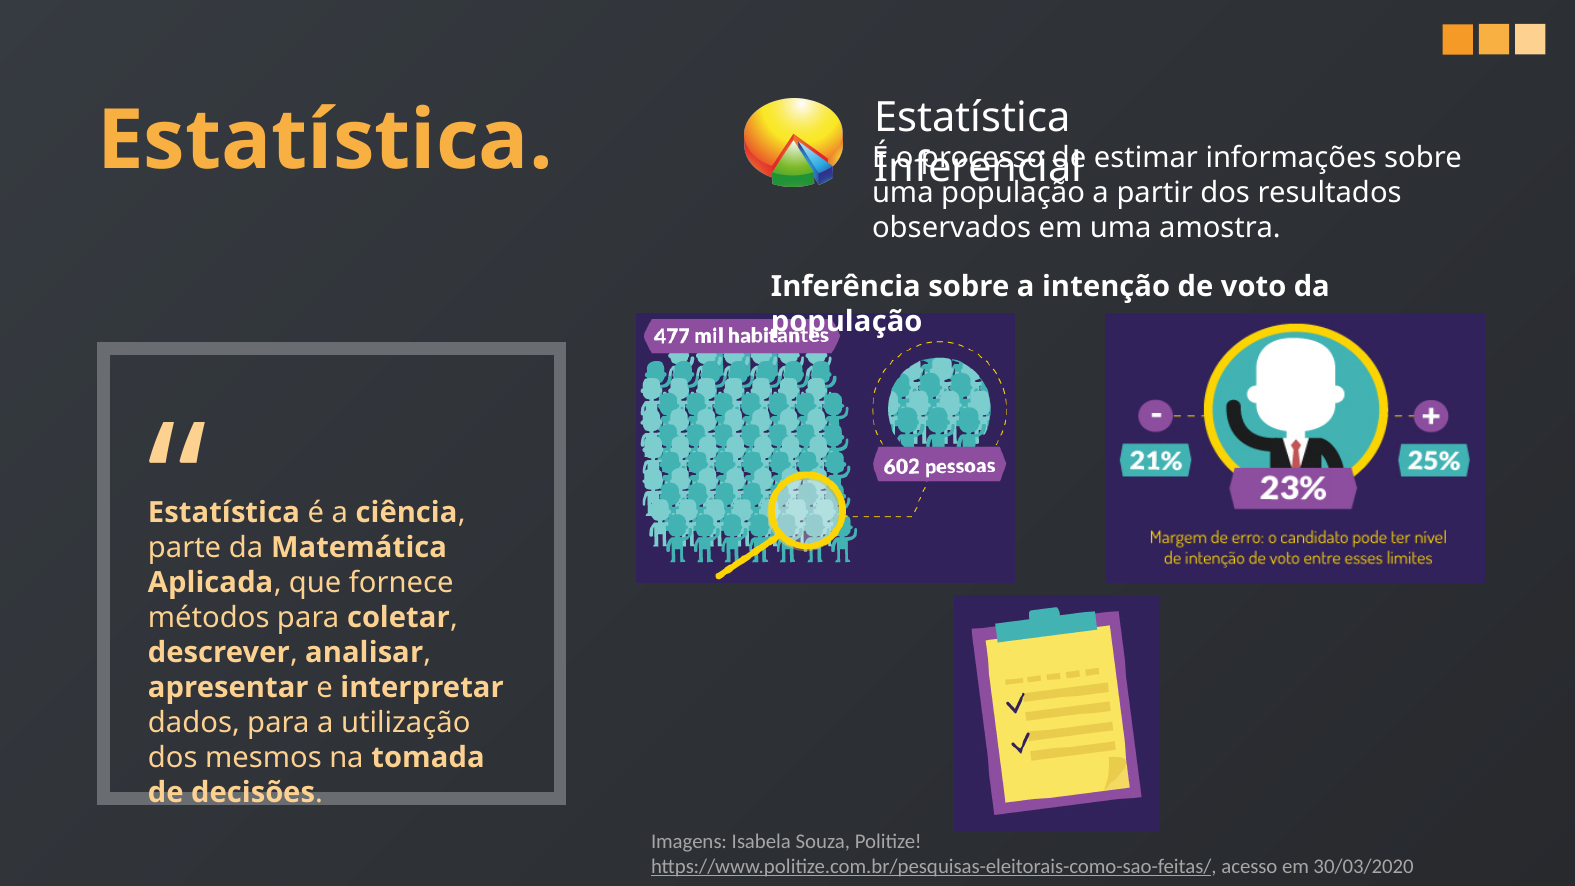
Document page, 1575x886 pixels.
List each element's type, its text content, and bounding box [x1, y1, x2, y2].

text_box Estatística é a ciência, parte da Matemática Aplicada, que fornece métodos para coletar, descrever, analisar, apresentar e interpretar dados, para a utilização dos mesmos na tomada de decisões. [133, 486, 538, 816]
text_box Inferência sobre a intenção de voto da população [756, 260, 1388, 346]
text_box “ [133, 367, 339, 583]
text_box [103, 348, 561, 800]
picture [744, 98, 843, 188]
text_box Estatística. [82, 78, 898, 193]
text_box [1478, 23, 1510, 55]
picture [954, 595, 1160, 832]
text_box Estatística Inferencial [859, 82, 1256, 130]
picture [636, 313, 1015, 583]
text_box [1514, 23, 1546, 55]
text_box É o processo de estimar informações sobre uma população a partir dos resultados observados em uma amostra. [857, 130, 1510, 251]
text_box [0, 0, 1575, 886]
text_box [1442, 23, 1474, 56]
picture [1105, 313, 1485, 584]
text_box Imagens: Isabela Souza, Politize! https://www.politize.com.br/pesquisas-eleitorais-como-sao-feitas/, acesso em 30/03/2020 [636, 820, 1575, 885]
